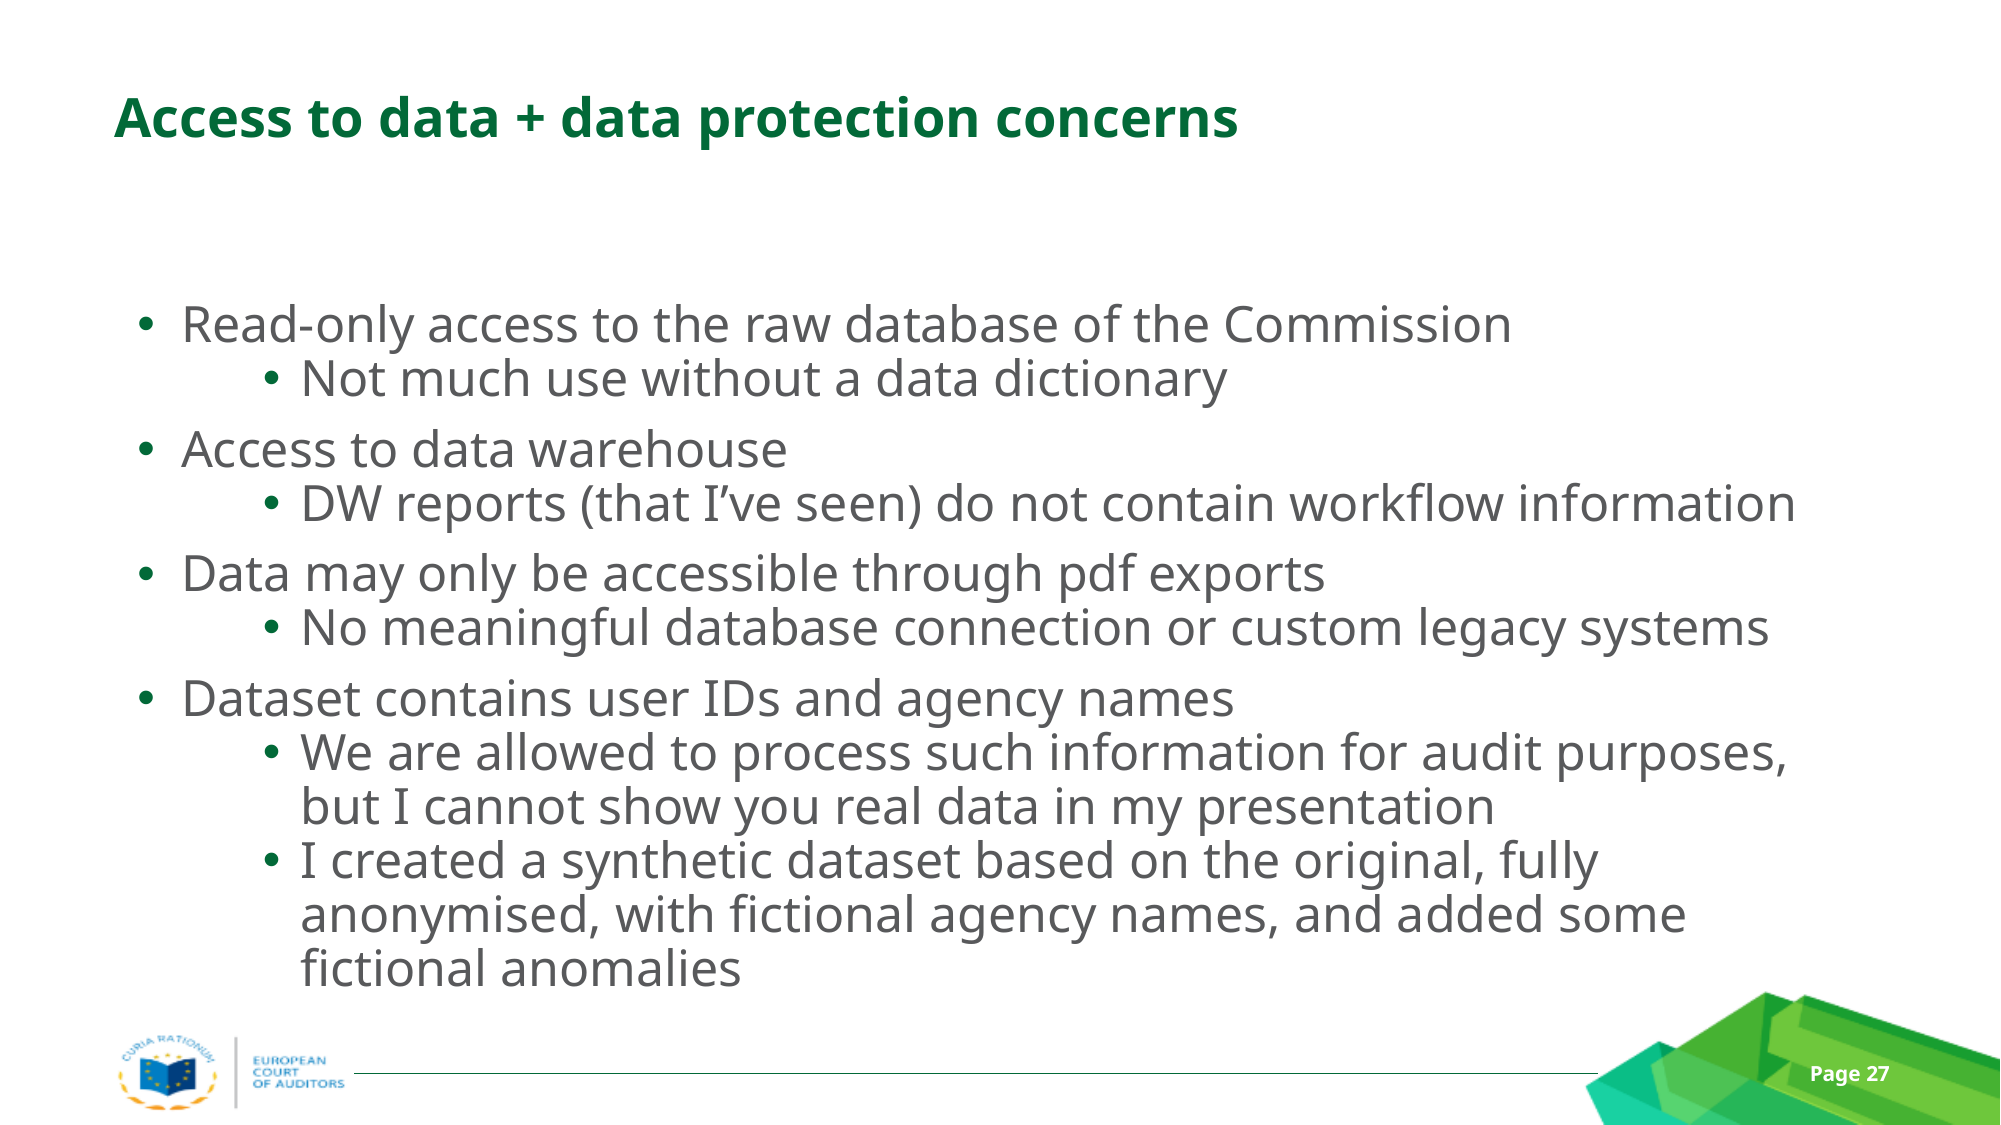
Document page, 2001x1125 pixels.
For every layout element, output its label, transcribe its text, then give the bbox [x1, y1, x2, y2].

title Access to data + data protection concerns [114, 42, 1863, 149]
picture [109, 1028, 354, 1118]
list Read-only access to the raw database of the Commission Not much use without a data dictionary Access to data warehouse DW reports (that I’ve seen) do not contain workflow information Data may only be accessible through pdf exports No meaningful database connection or custom legacy systems Dataset contains user IDs and agency names We are allowed to process such information for audit purposes, but I cannot show you real data in my presentation I created a synthetic dataset based on the original, fully anonymised, with fictional agency names, and added some fictional anomalies [137, 299, 1863, 1014]
slide_number Page 27 [1496, 1053, 1890, 1095]
picture [1566, 987, 2000, 1125]
